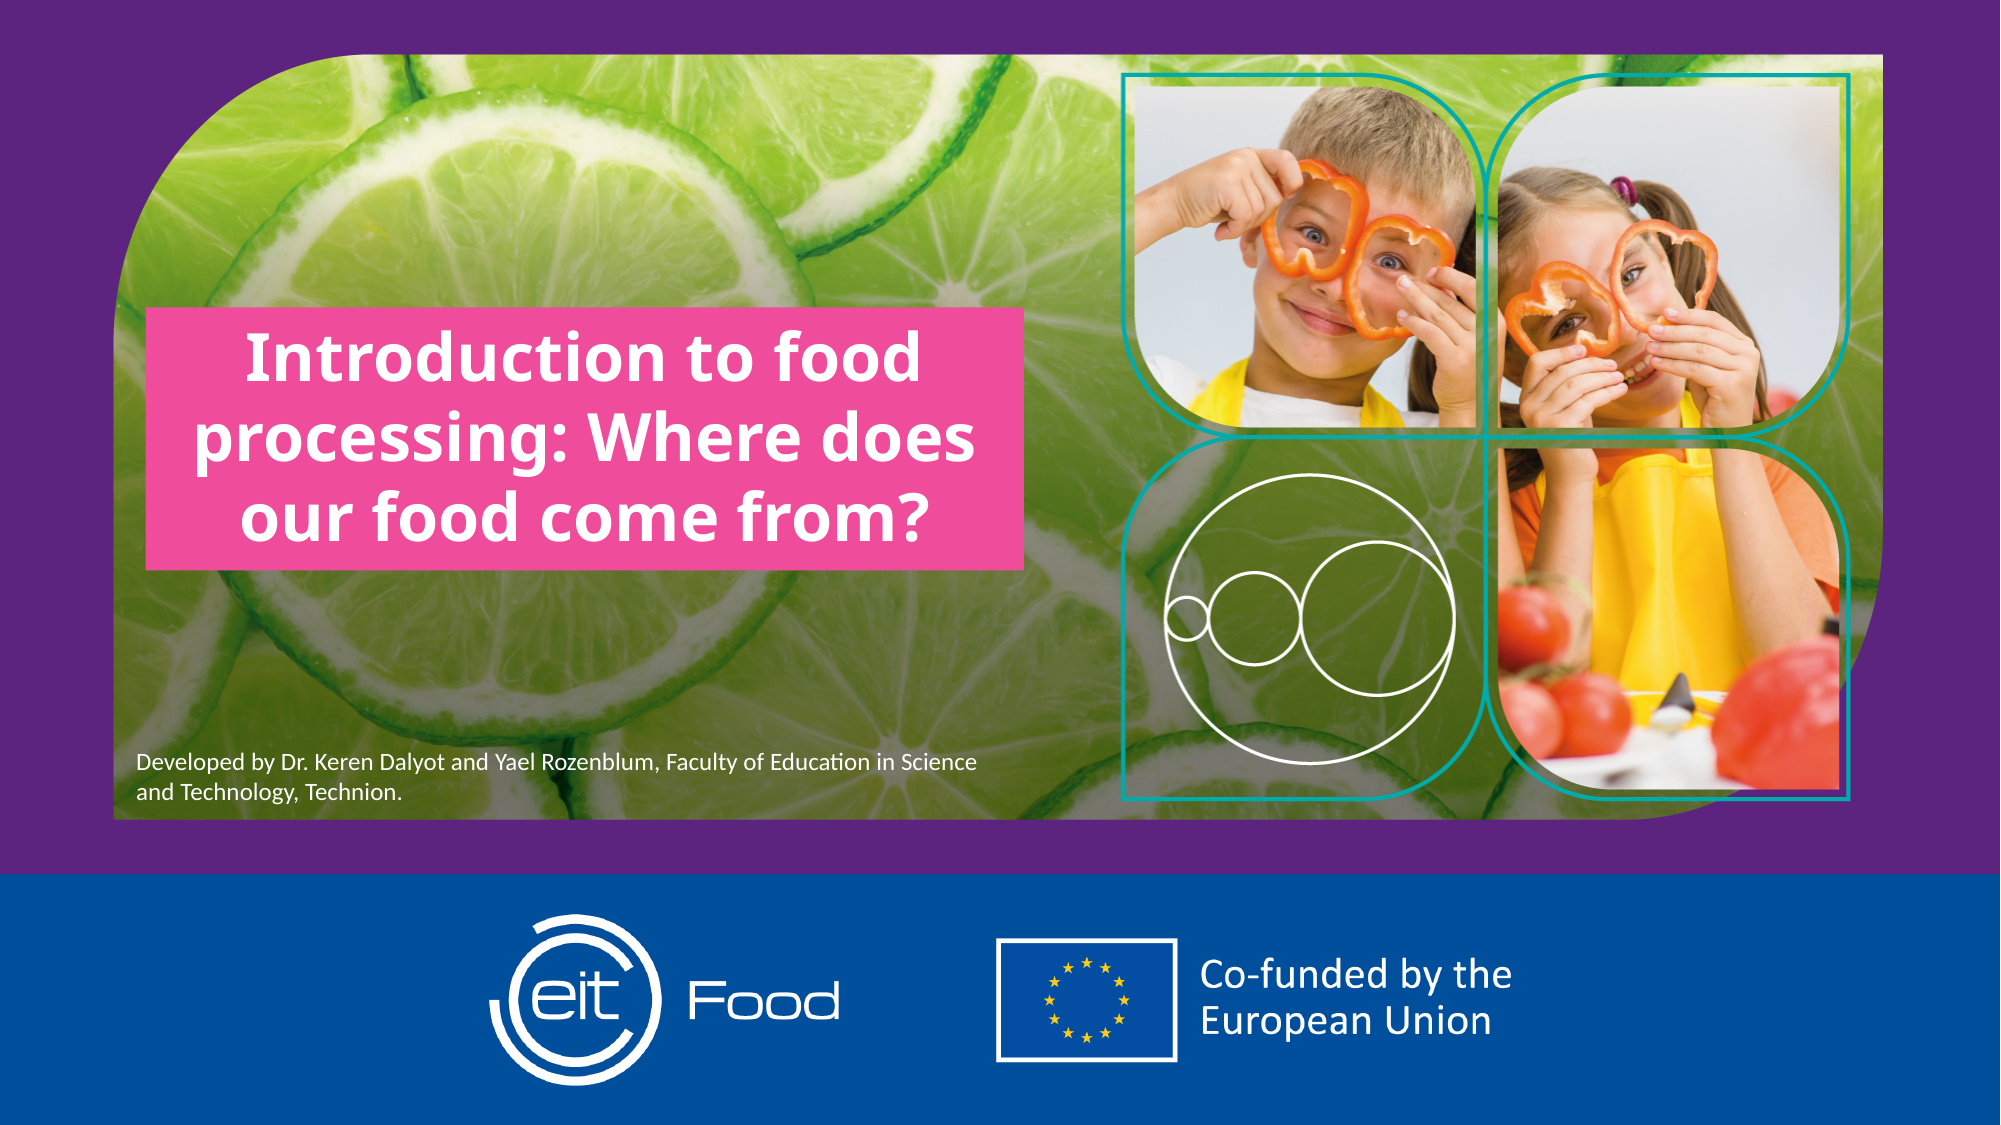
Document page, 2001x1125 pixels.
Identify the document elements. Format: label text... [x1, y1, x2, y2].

picture [489, 914, 1511, 1086]
text_box Developed by Dr. Keren Dalyot and Yael Rozenblum, Faculty of Education in Science and Technology, Technion. [121, 737, 1034, 865]
text_box Introduction to food processing: Where does our food come from? [145, 307, 1024, 571]
picture [113, 53, 1887, 821]
